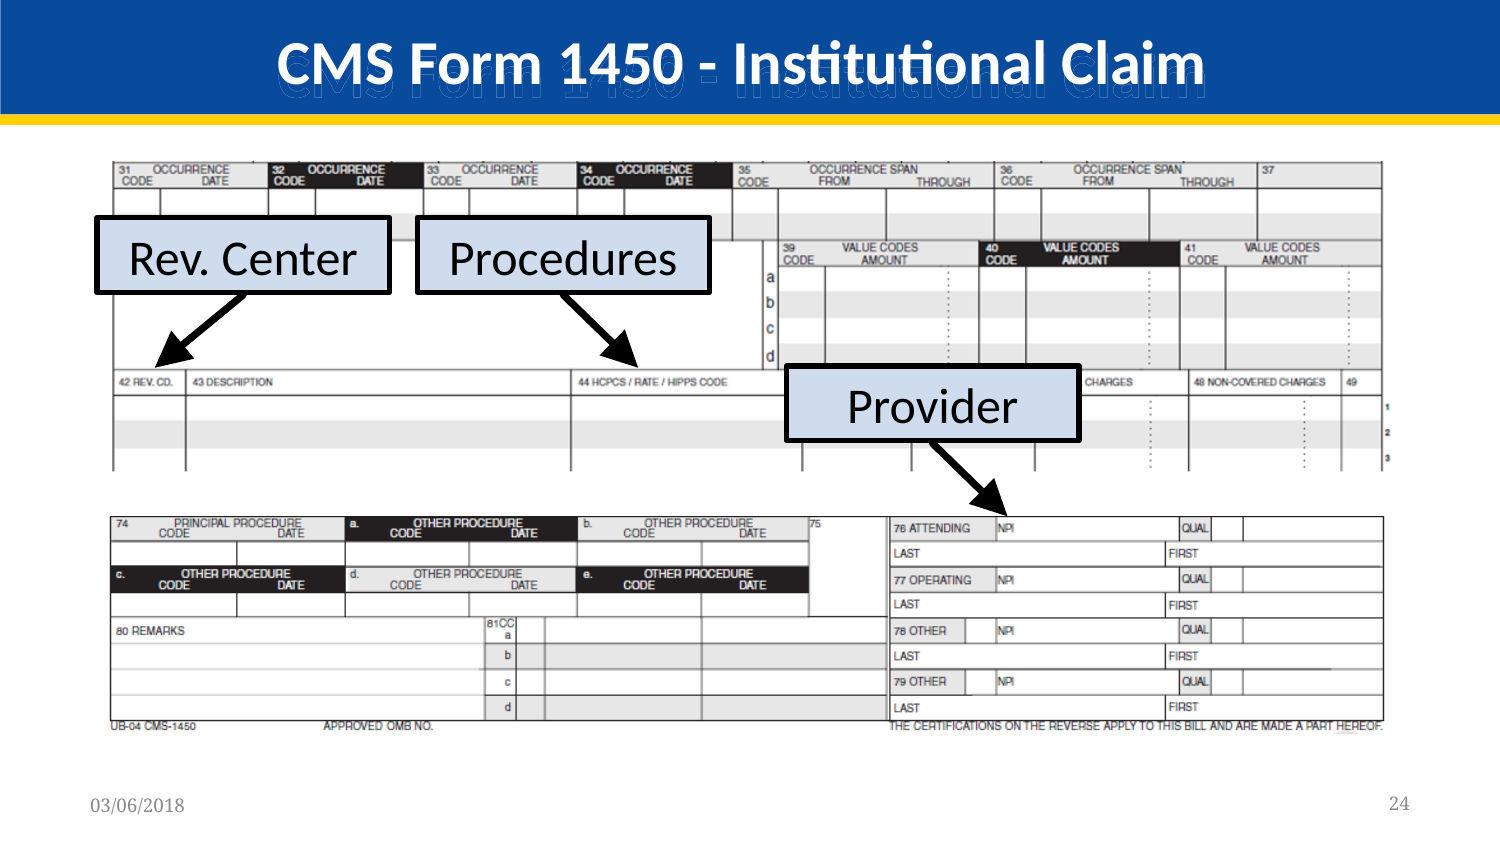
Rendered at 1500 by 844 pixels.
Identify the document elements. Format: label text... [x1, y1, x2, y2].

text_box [563, 294, 639, 368]
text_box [154, 294, 244, 368]
title CMS Form 1450 - Institutional Claim [0, 16, 1500, 102]
slide_number 24 [1074, 782, 1425, 827]
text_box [932, 443, 1008, 517]
picture [96, 516, 1397, 734]
text_box Rev. Center [96, 217, 105, 293]
picture [110, 161, 1399, 475]
